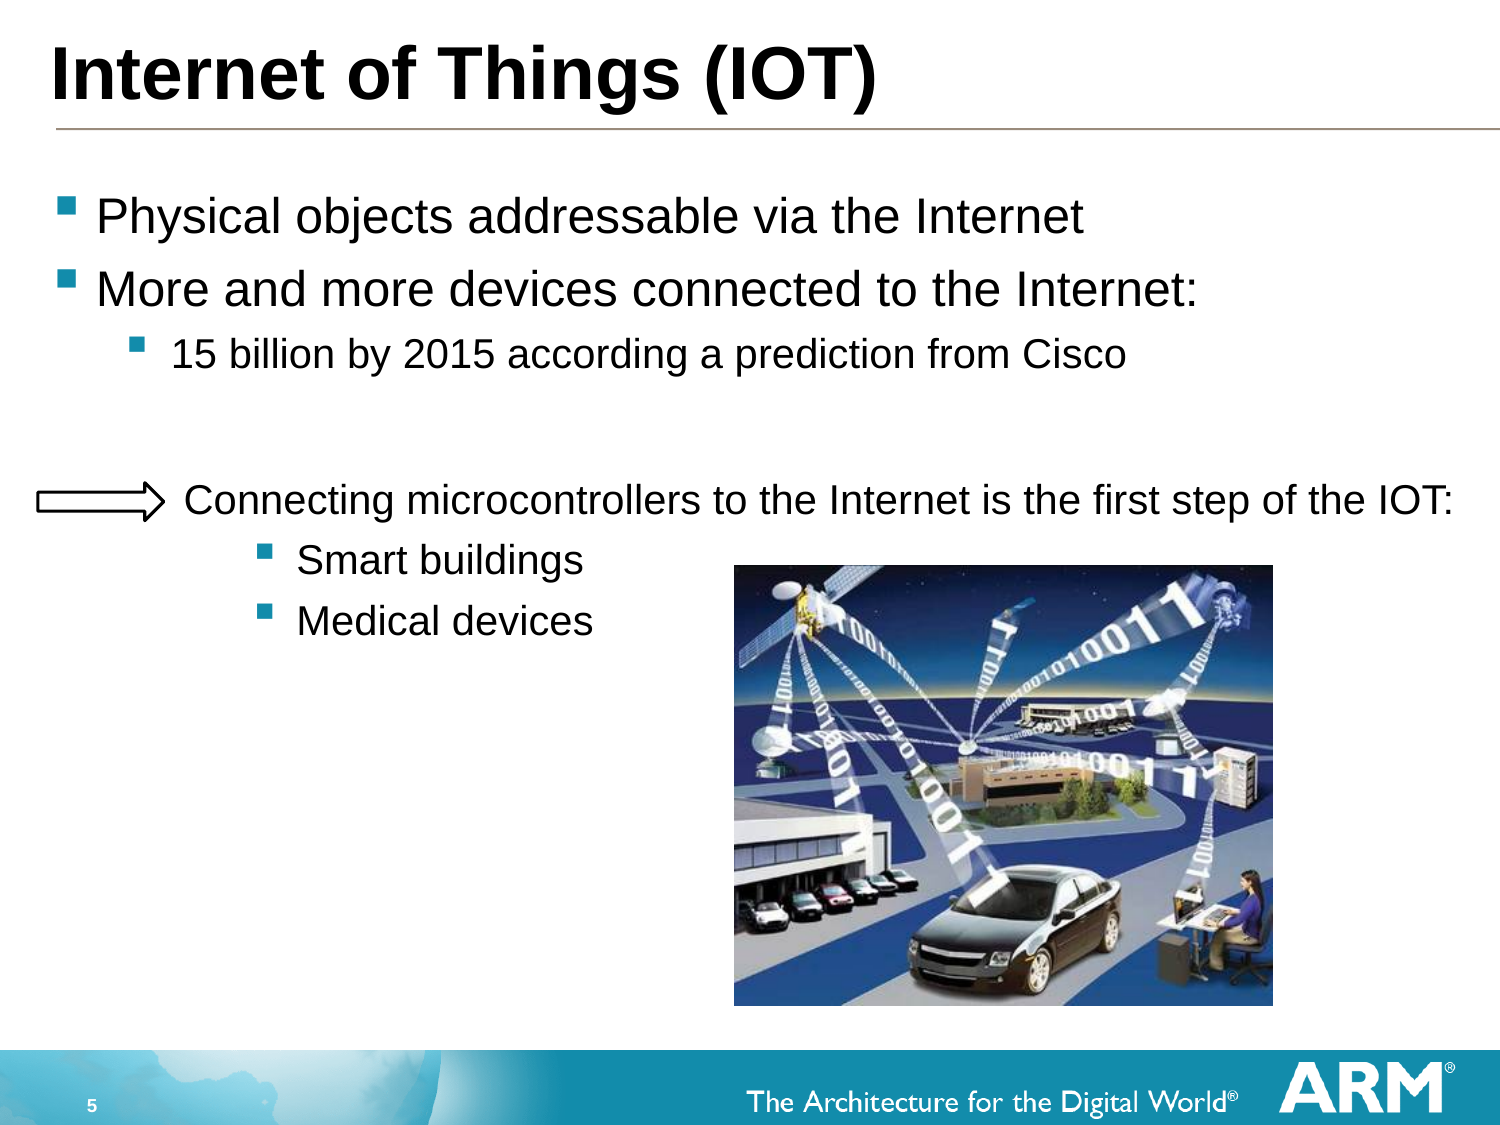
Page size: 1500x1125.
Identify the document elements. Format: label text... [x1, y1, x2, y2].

picture [0, 565, 1500, 1125]
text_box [37, 464, 1500, 702]
list Physical objects addressable via the Internet More and more devices connected to the Internet: 15 billion by 2015 according a prediction from Cisco [37, 176, 1478, 413]
title Internet of Things (IOT) [35, 1, 1476, 139]
